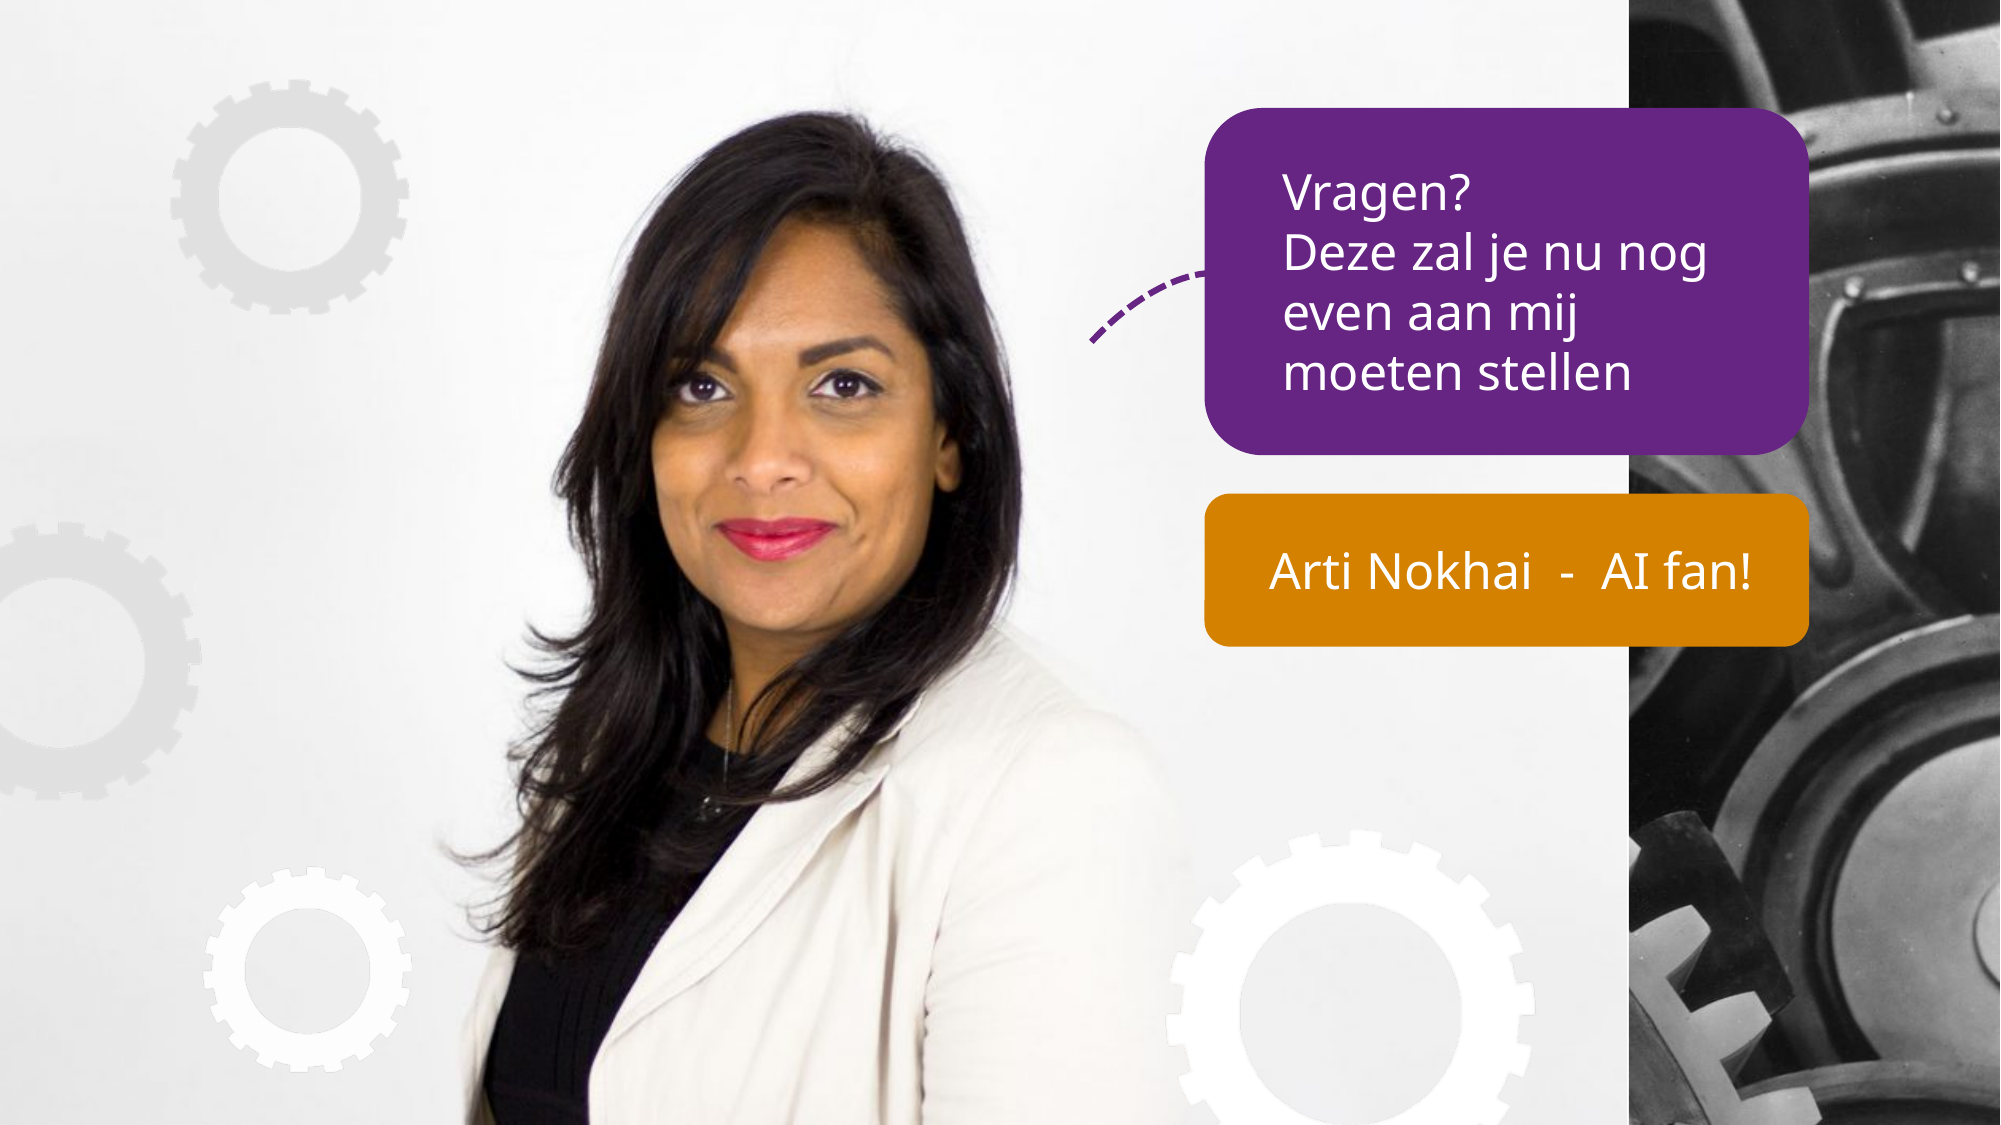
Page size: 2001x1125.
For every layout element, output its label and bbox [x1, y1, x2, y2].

text_box [1204, 493, 1902, 647]
picture [1628, 0, 2000, 1125]
picture [0, 0, 1627, 1125]
